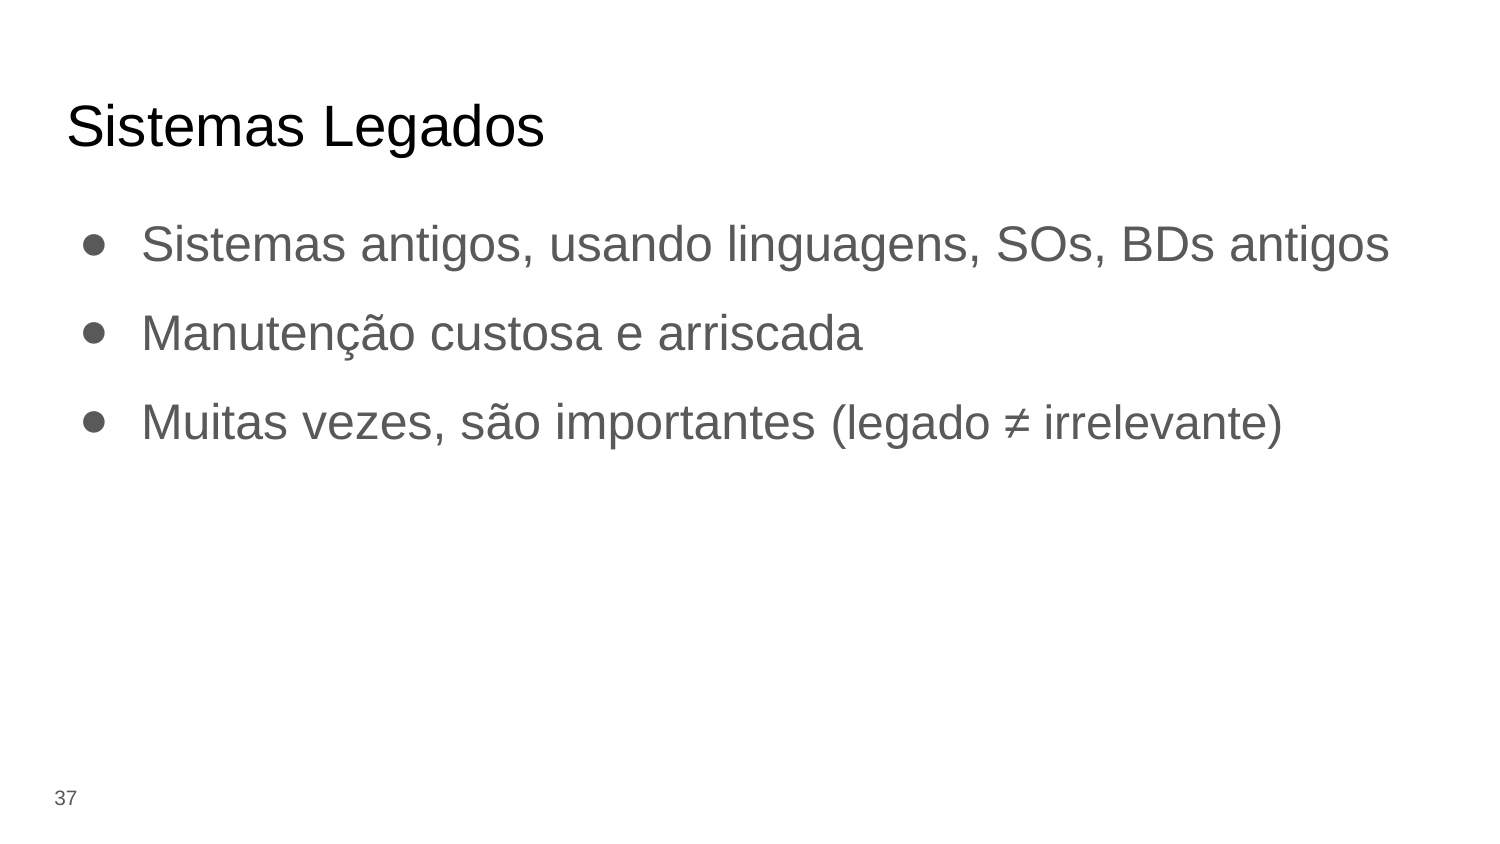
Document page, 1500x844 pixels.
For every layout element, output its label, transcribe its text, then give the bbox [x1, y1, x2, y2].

slide_number ‹#› [2, 764, 93, 830]
title Sistemas Legados [51, 72, 1449, 167]
list Sistemas antigos, usando linguagens, SOs, BDs antigos Manutenção custosa e arriscada Muitas vezes, são importantes (legado ≠ irrelevante) [51, 189, 1449, 750]
